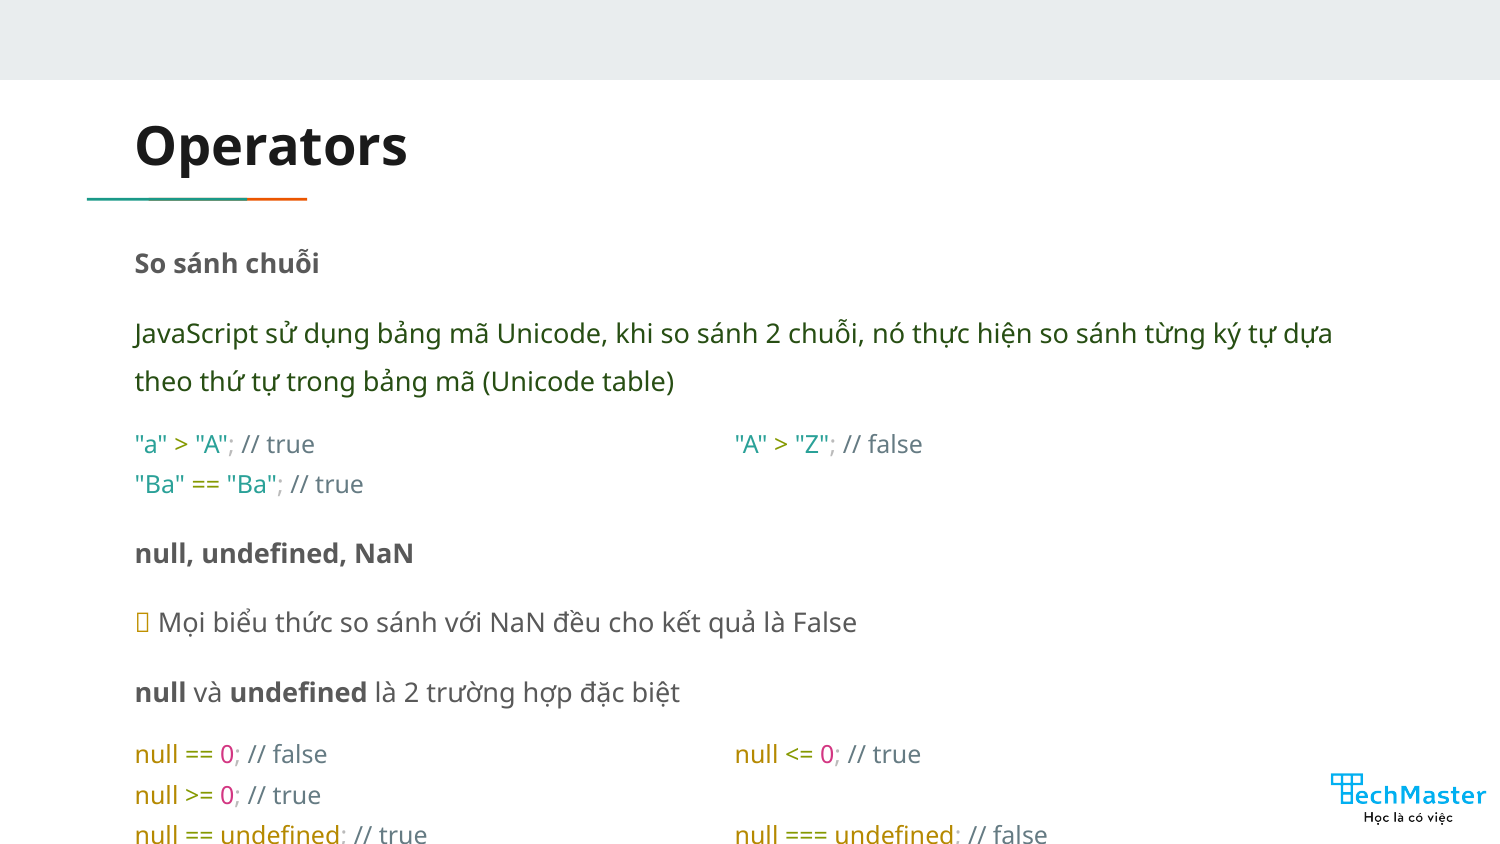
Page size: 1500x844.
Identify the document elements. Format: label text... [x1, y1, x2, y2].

title Operators [119, 95, 1381, 184]
picture [1329, 754, 1488, 844]
list So sánh chuỗi JavaScript sử dụng bảng mã Unicode, khi so sánh 2 chuỗi, nó thực hiện so sánh từng ký tự dựa theo thứ tự trong bảng mã (Unicode table) "a" > "A"; // true "A" > "Z"; // false "Ba" == "Ba"; // true null, undefined, NaN 💡 Mọi biểu thức so sánh với NaN đều cho kết quả là False null và undefined là 2 trường hợp đặc biệt null == 0; // false null <= 0; // true null >= 0; // true null == undefined; // true null === undefined; // false [119, 215, 1381, 804]
